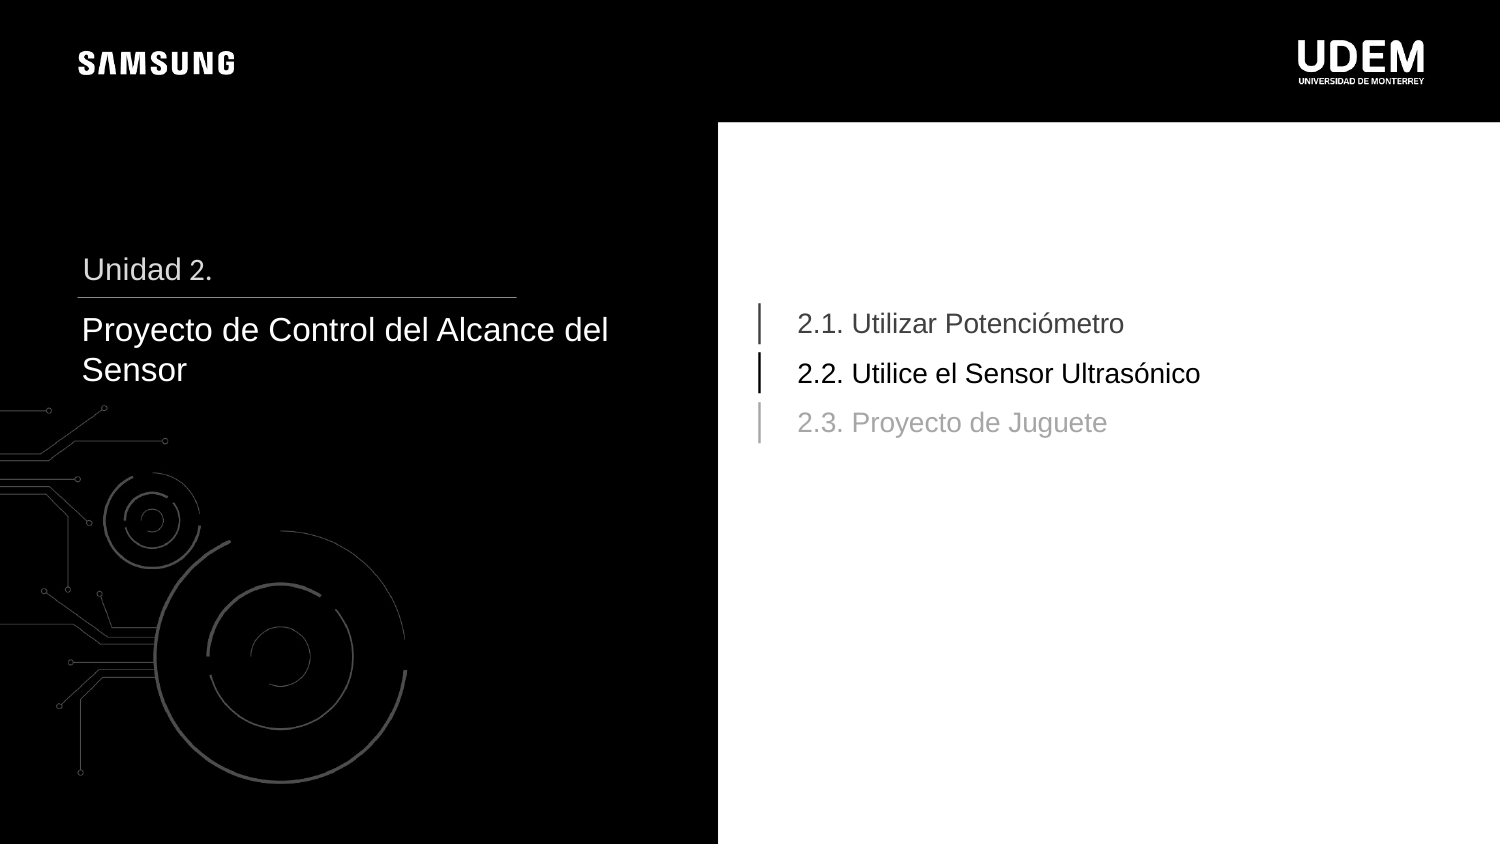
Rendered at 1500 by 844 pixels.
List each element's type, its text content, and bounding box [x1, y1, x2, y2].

text_box Proyecto de Control del Alcance del Sensor [81, 308, 667, 388]
text_box 2.1. Utilizar Potenciómetro 2.2. Utilice el Sensor Ultrasónico 2.3. Proyecto de Juguete [749, 305, 1336, 439]
text_box Unidad 2. [82, 249, 286, 288]
picture [0, 0, 1500, 844]
